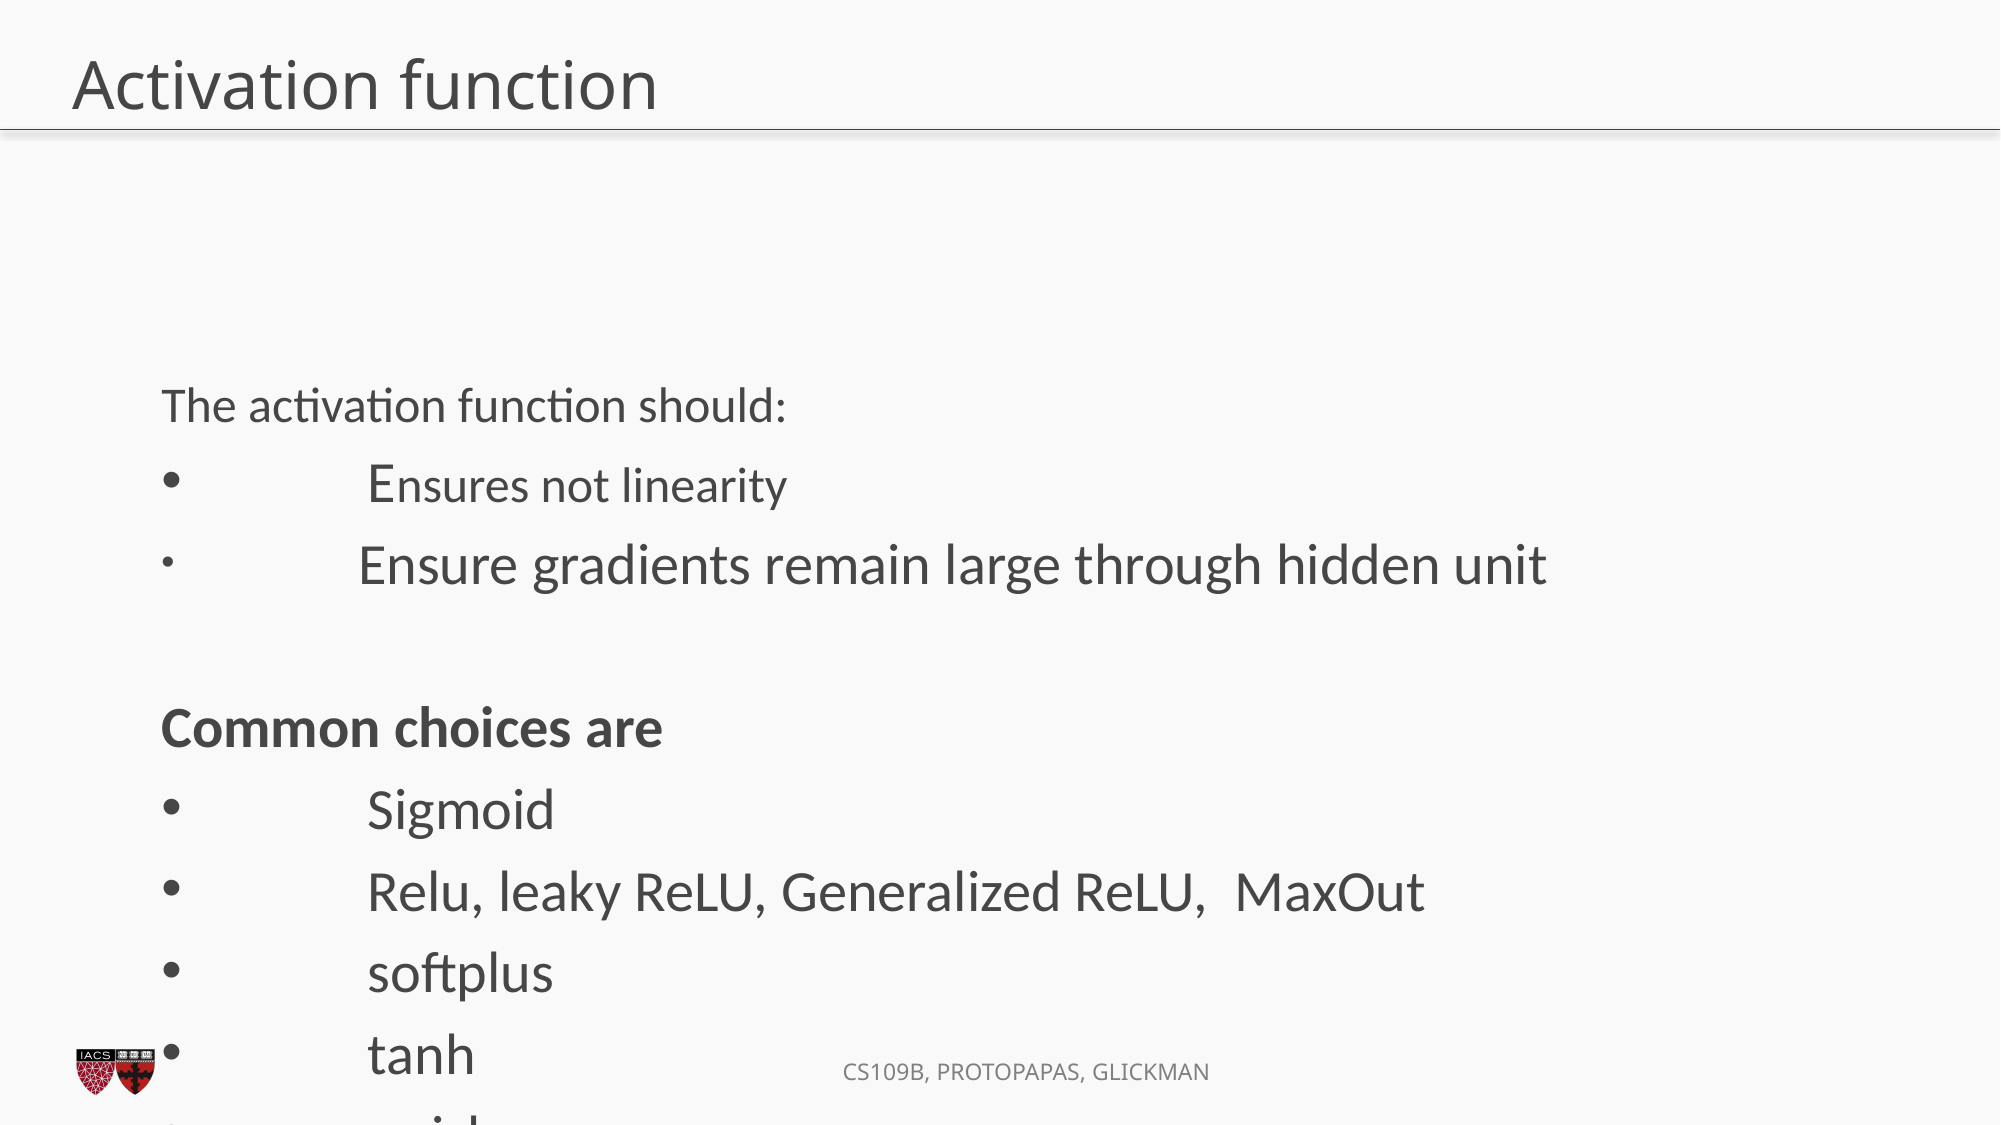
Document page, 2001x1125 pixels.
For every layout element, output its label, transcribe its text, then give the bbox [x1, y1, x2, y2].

title Activation function [57, 35, 1943, 162]
picture [75, 1049, 155, 1095]
